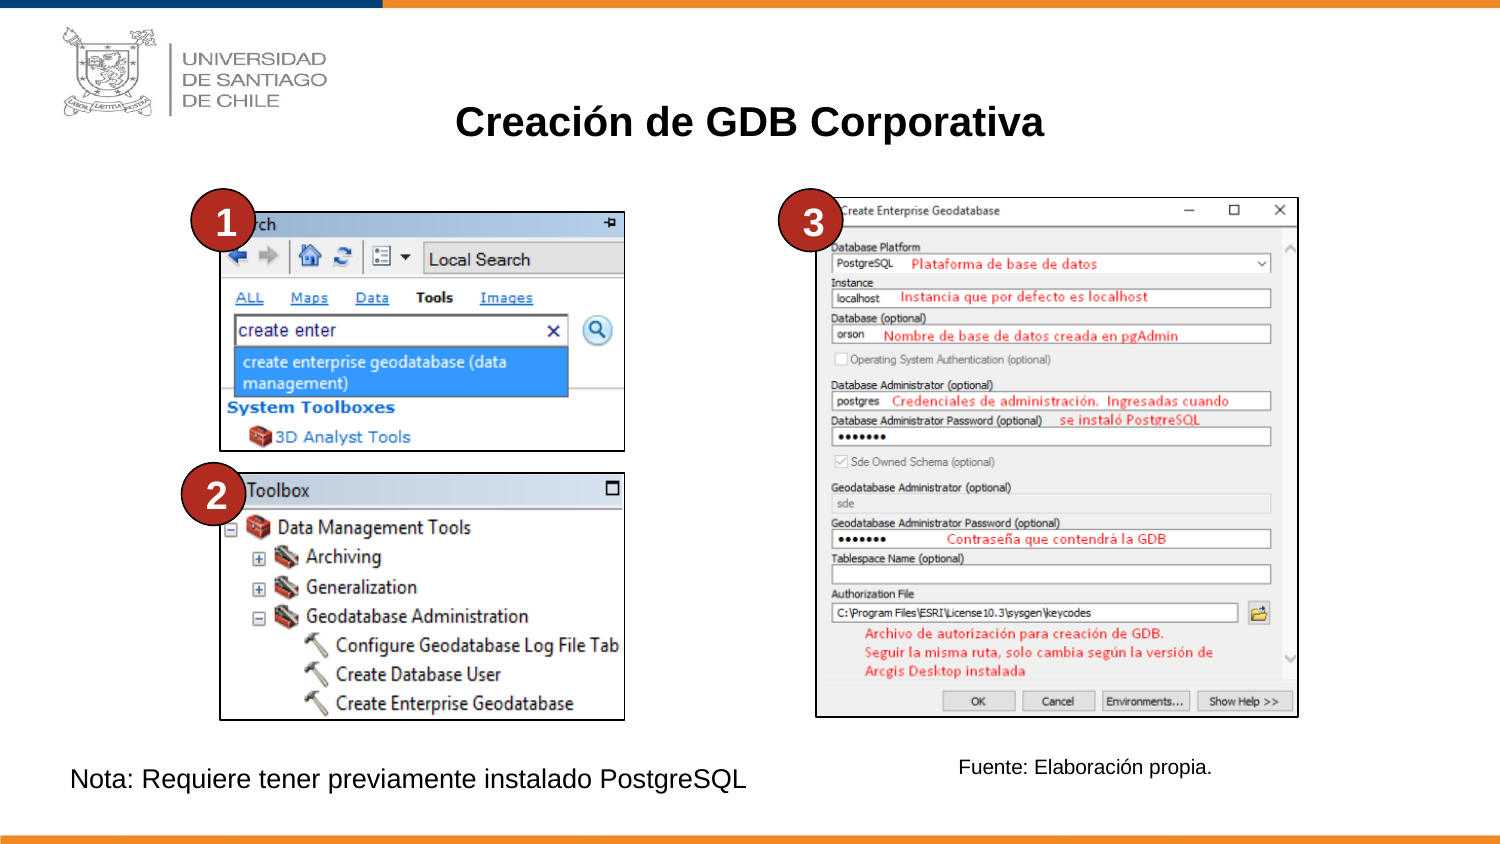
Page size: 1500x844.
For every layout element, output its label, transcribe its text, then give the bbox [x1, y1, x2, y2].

text_box 1 [191, 188, 254, 251]
text_box 2 [181, 462, 237, 526]
title Creación de GDB Corporativa [51, 72, 1449, 167]
picture [0, 0, 1500, 844]
text_box Nota: Requiere tener previamente instalado PostgreSQL [54, 741, 1453, 819]
text_box Fuente: Elaboración propia. [943, 741, 1436, 792]
text_box 3 [778, 188, 832, 252]
